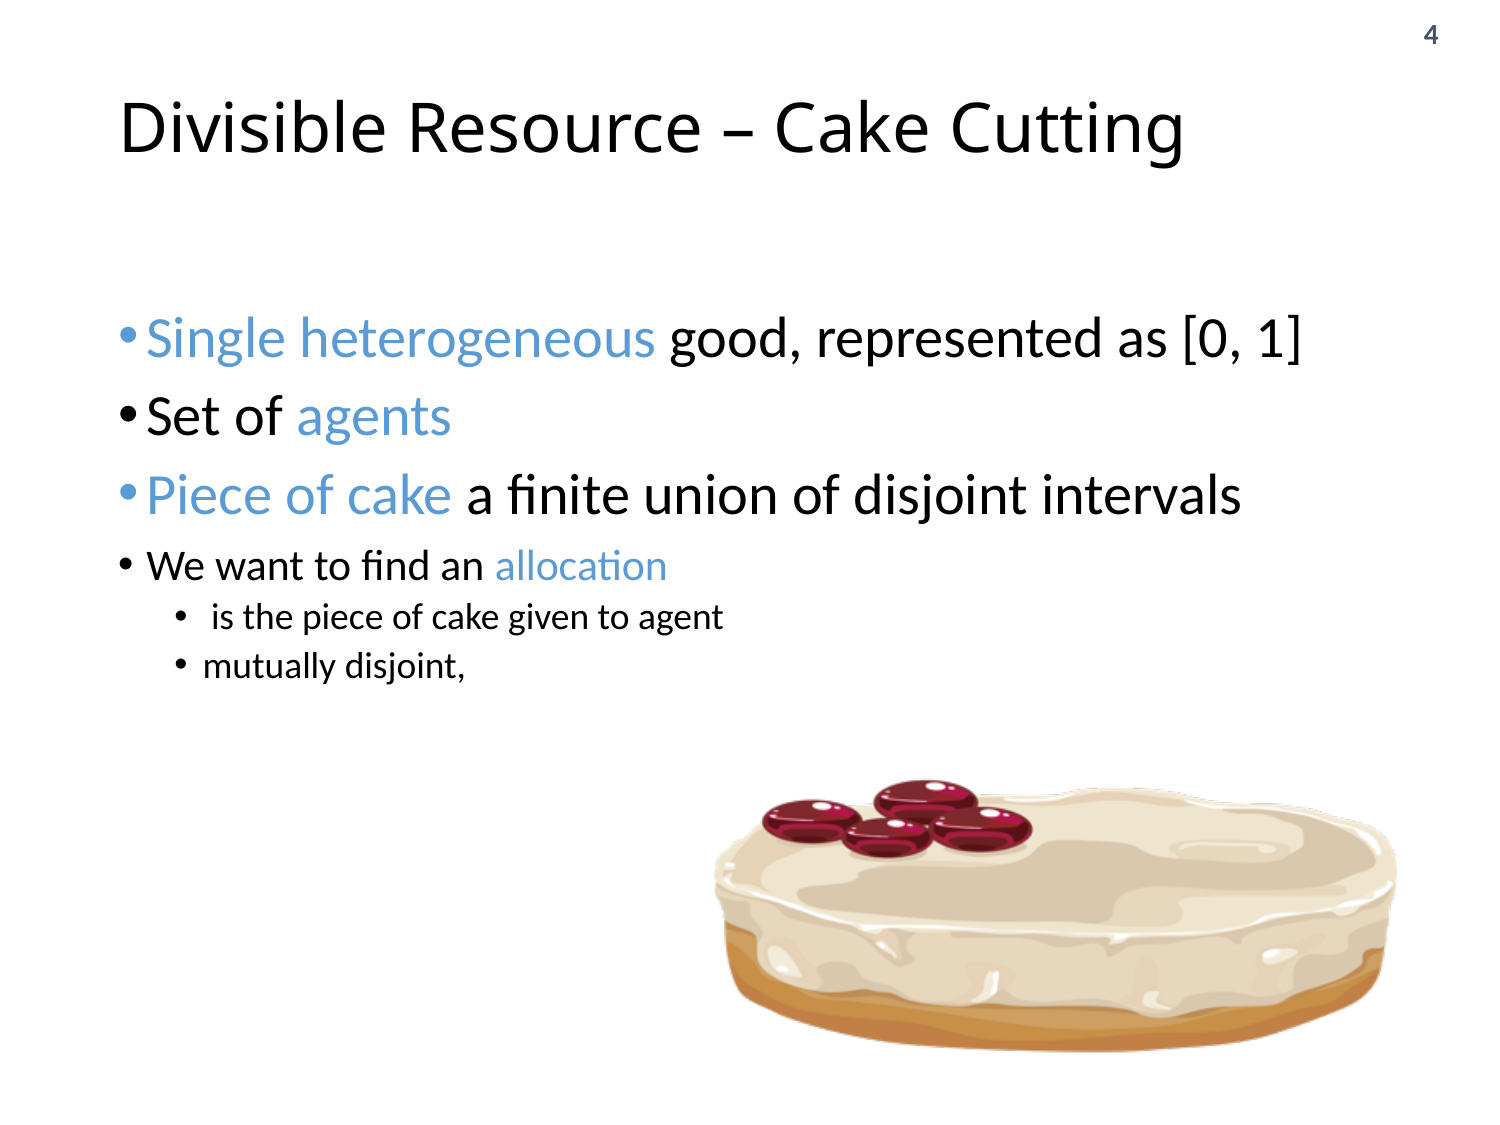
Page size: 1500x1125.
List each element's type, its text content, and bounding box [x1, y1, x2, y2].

title Divisible Resource – Cake Cutting [103, 59, 1484, 202]
picture [714, 768, 1397, 1065]
